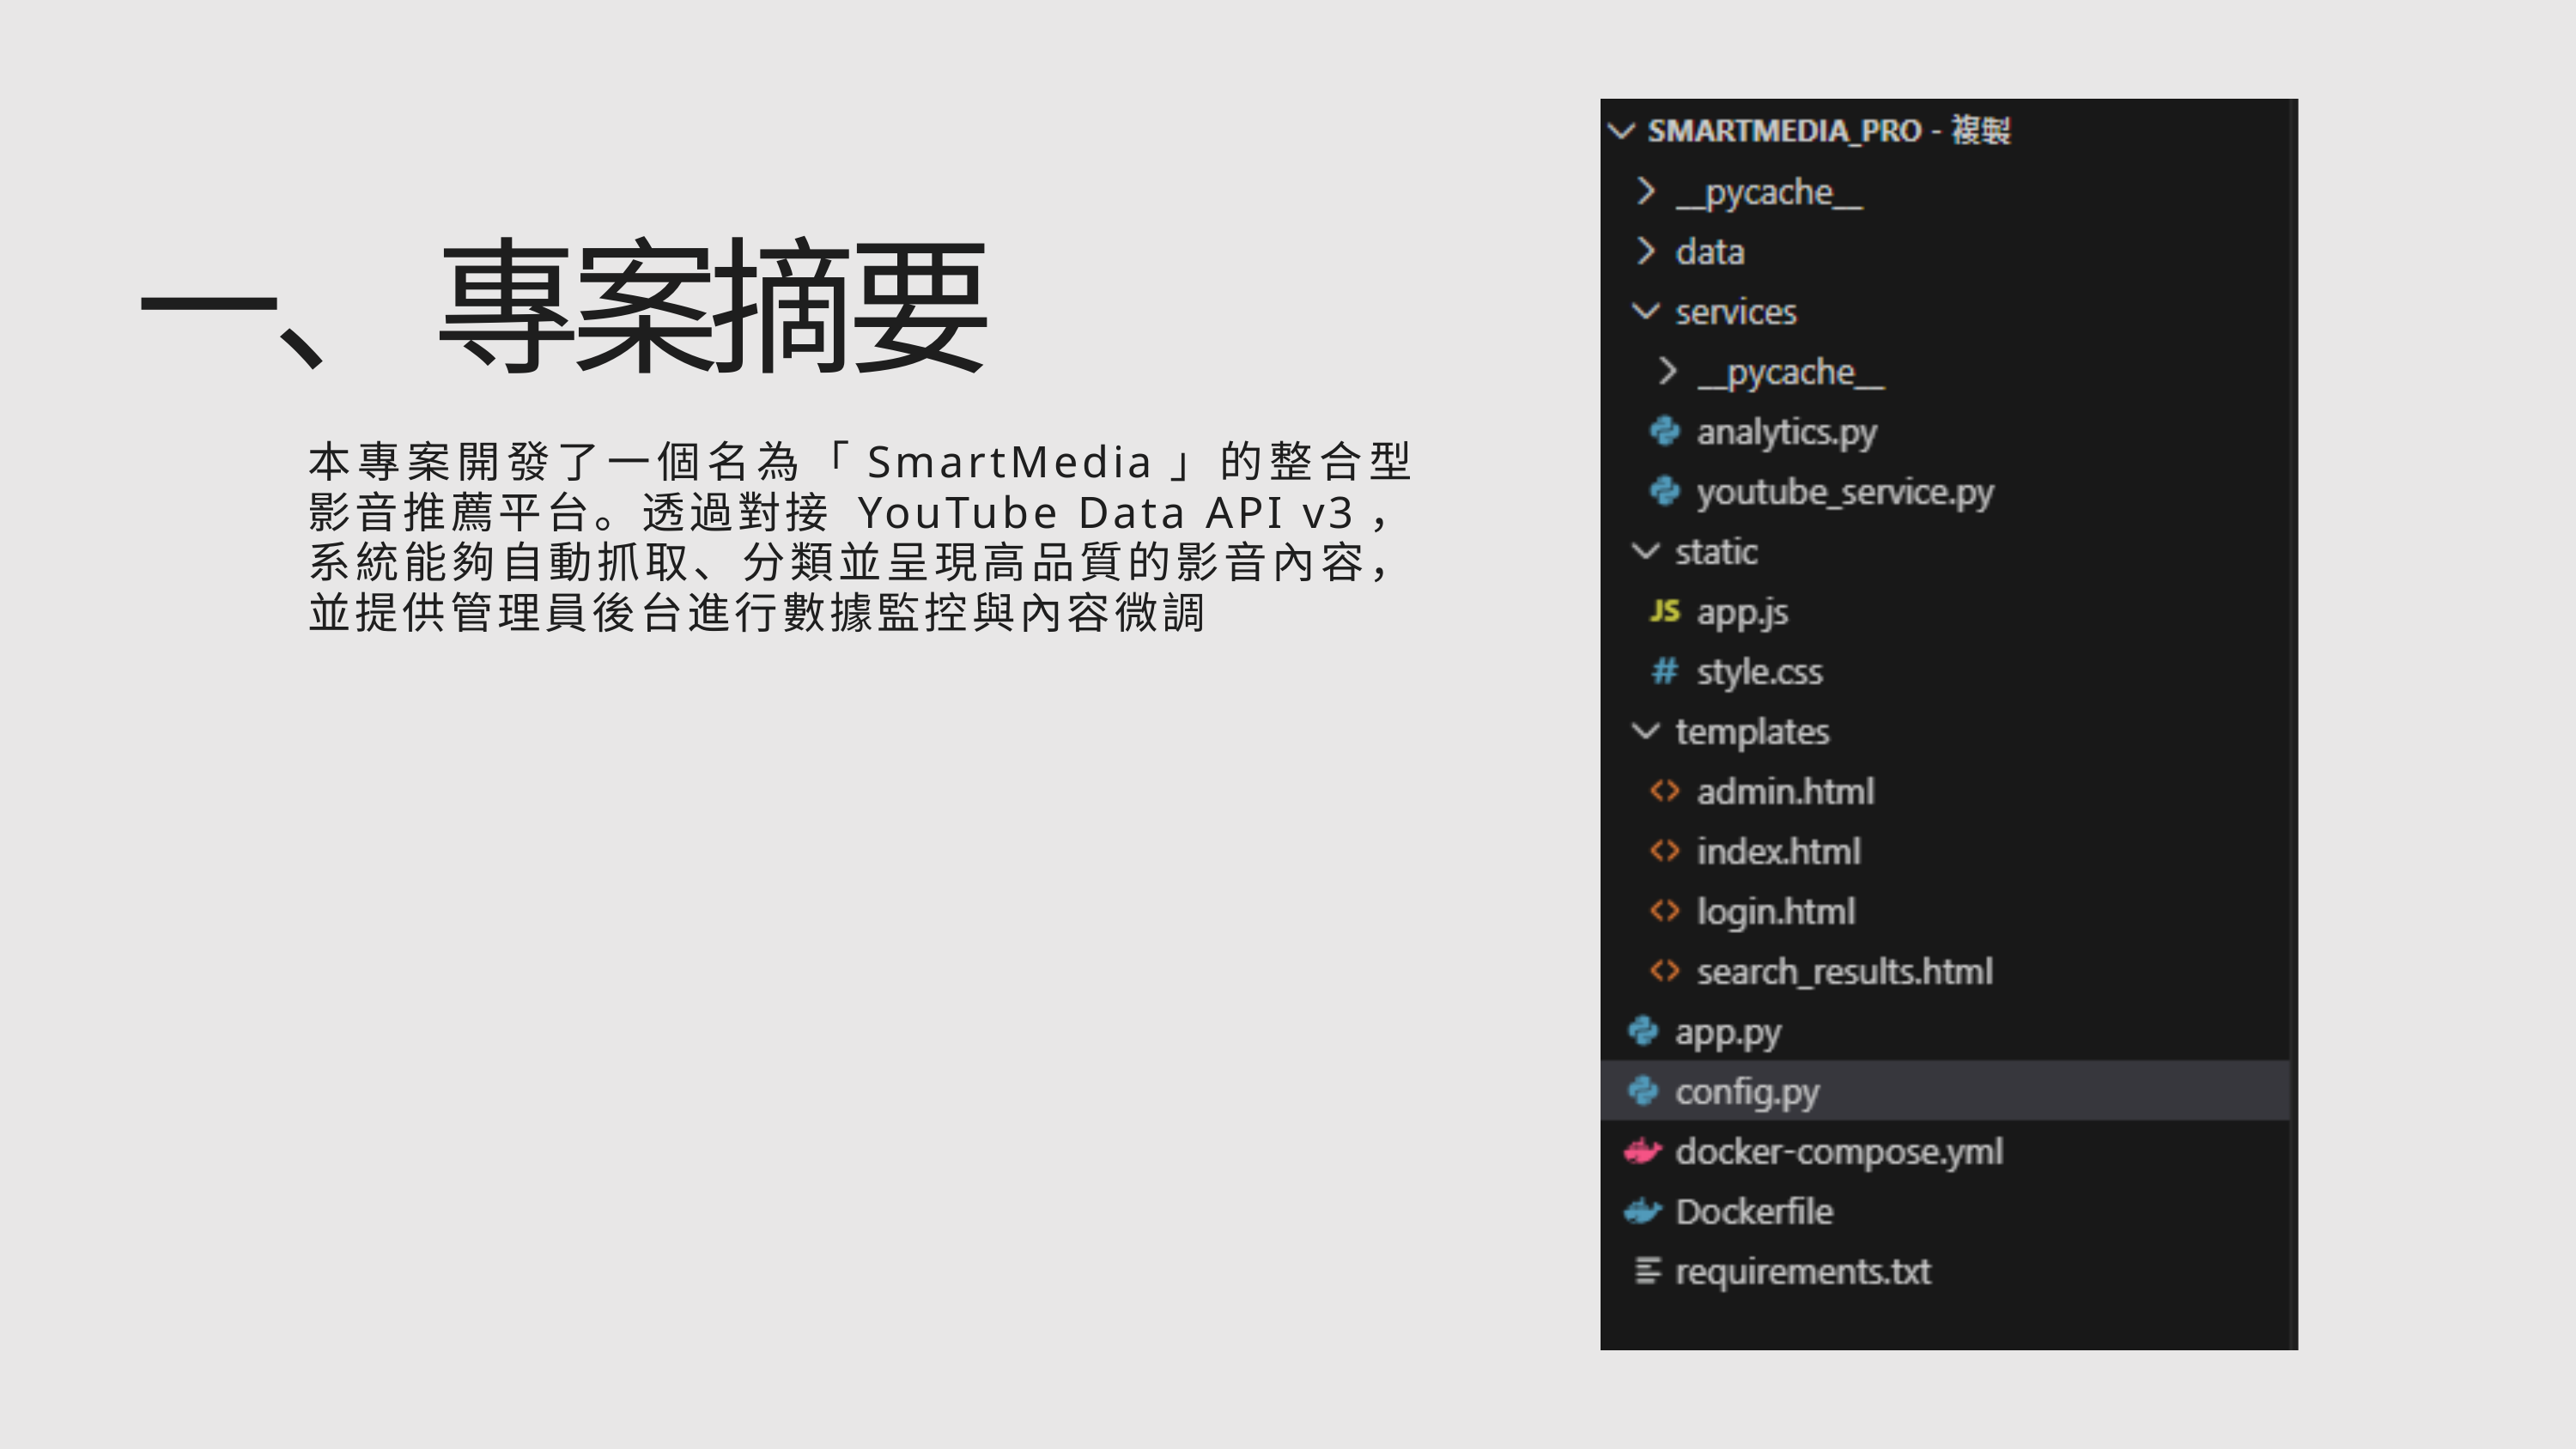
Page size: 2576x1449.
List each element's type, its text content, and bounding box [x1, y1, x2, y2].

text_box [1601, 99, 2299, 1350]
text_box 一、 專案摘要 [135, 272, 1026, 510]
text_box 本專案開發了一個名為「SmartMedia」的整合型影音推薦平台。透過對接 YouTube Data API v3，系統能夠自動抓取、分類並呈現高品質的影音內容，並提供管理員後台進行數據監控與內容微調 [307, 436, 1417, 688]
